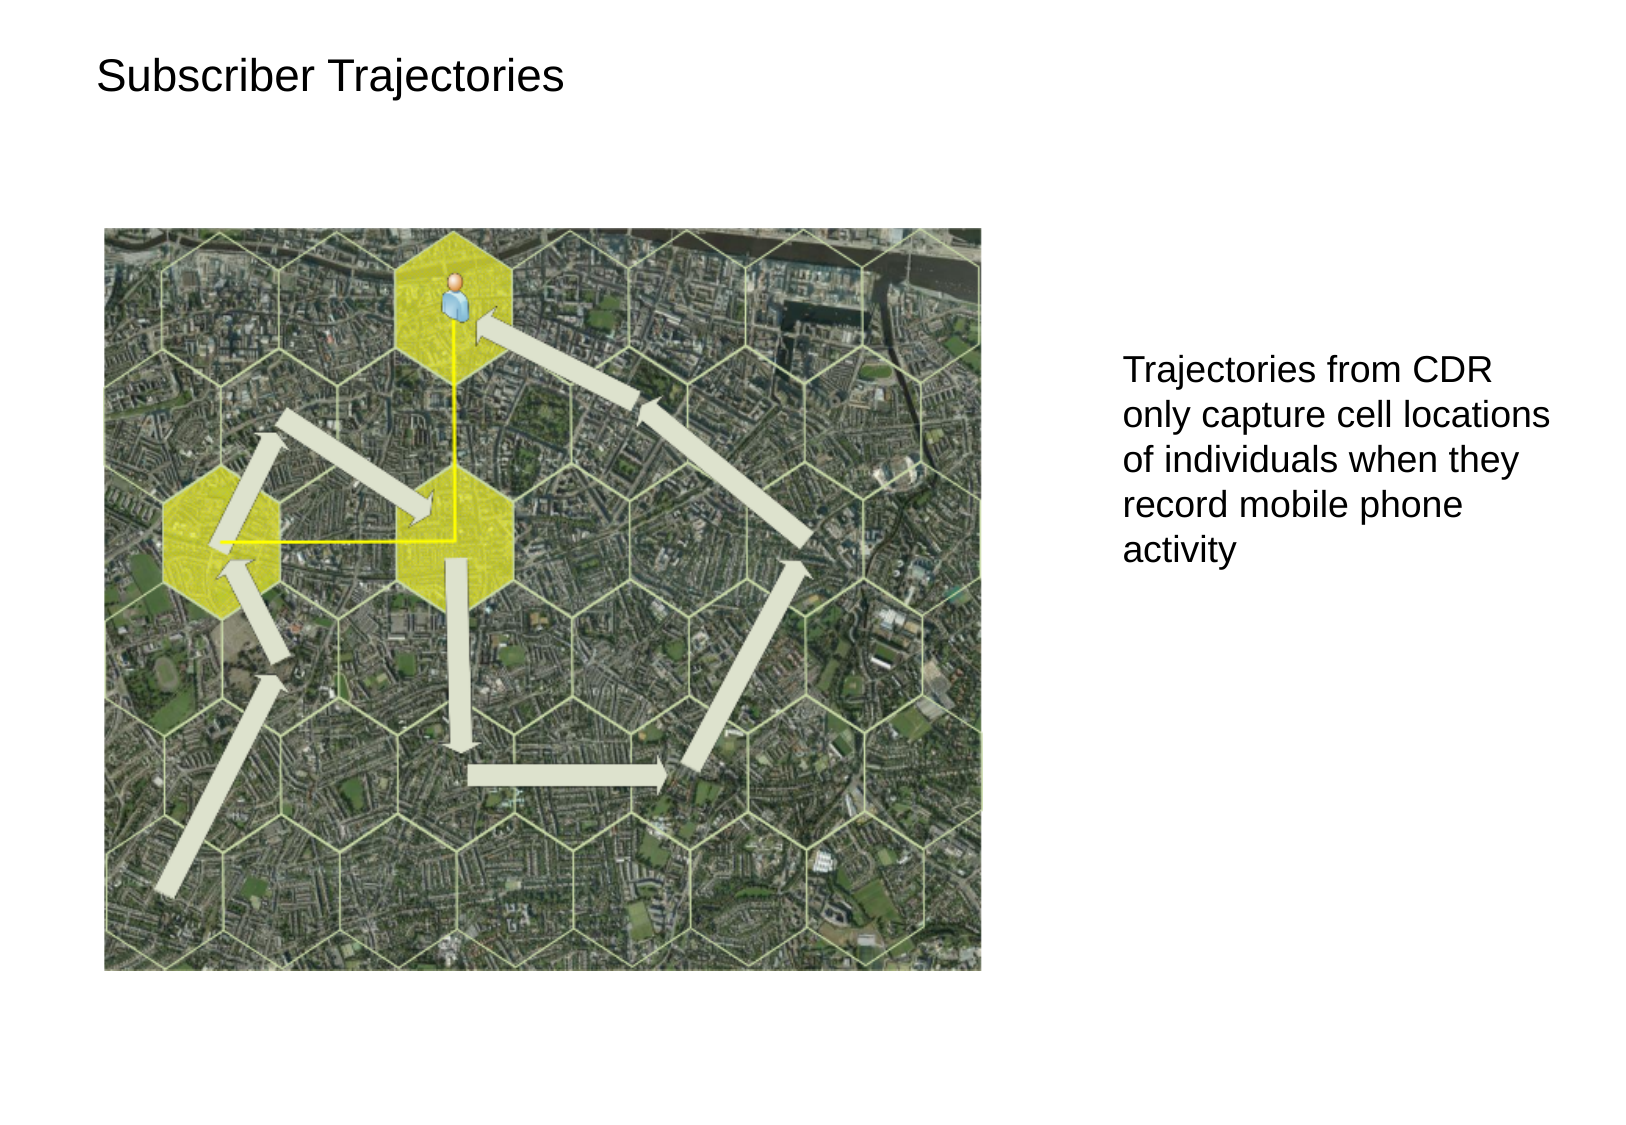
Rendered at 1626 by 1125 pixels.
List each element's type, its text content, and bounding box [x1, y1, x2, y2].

title Subscriber Trajectories [81, 45, 1544, 233]
text_box Trajectories from CDR only capture cell locations of individuals when they record mobile phone activity [1107, 338, 1581, 578]
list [103, 228, 983, 972]
